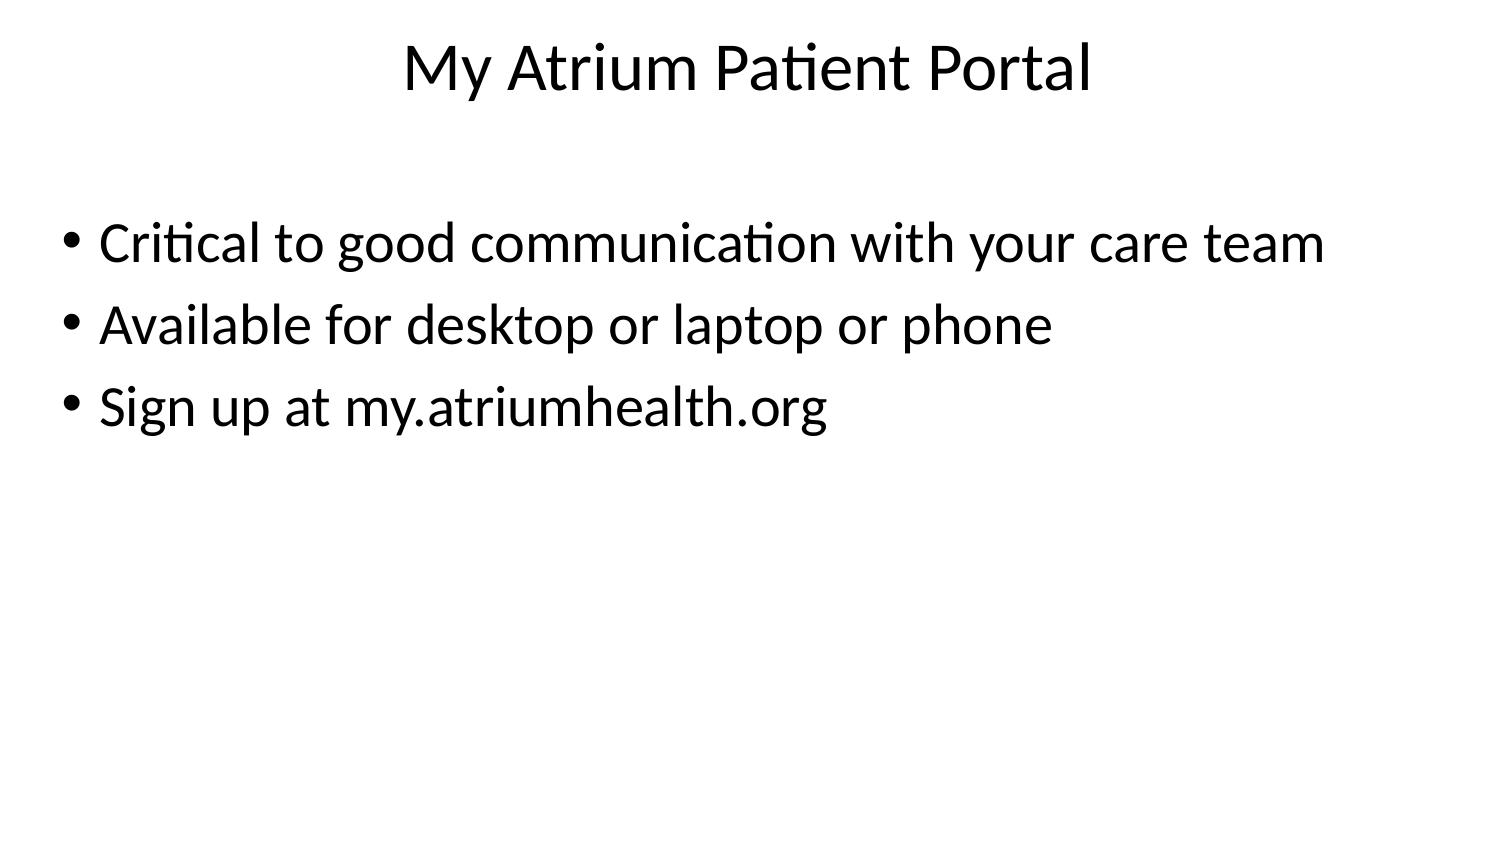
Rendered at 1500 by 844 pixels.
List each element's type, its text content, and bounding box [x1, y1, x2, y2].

title My Atrium Patient Portal [46, 33, 1450, 175]
list Critical to good communication with your care team Available for desktop or laptop or phone Sign up at my.atriumhealth.org [46, 196, 1450, 810]
